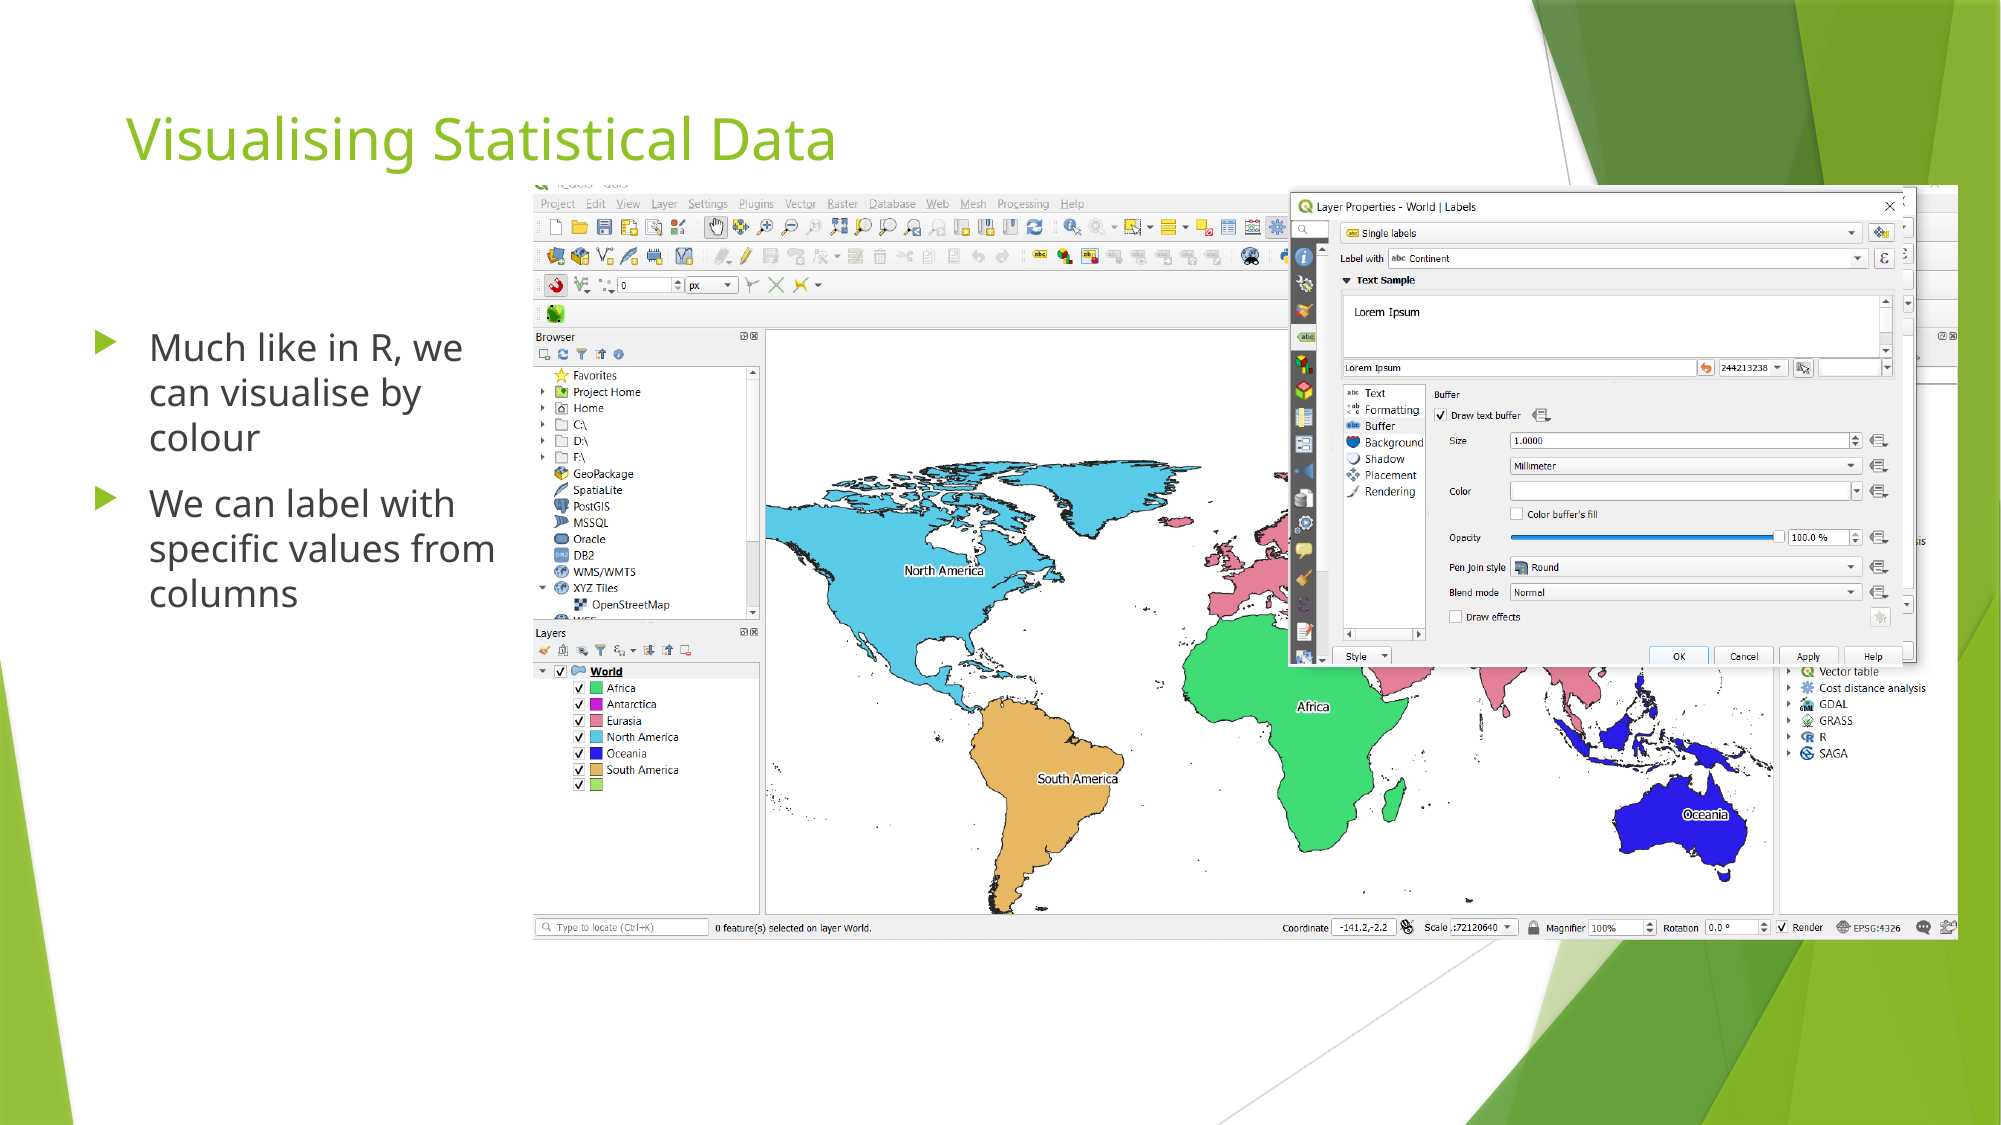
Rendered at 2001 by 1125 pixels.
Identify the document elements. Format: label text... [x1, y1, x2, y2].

list Much like in R, we can visualise by colour We can label with specific values from columns [77, 316, 528, 901]
title Visualising Statistical Data [111, 99, 867, 316]
picture [532, 185, 1959, 940]
